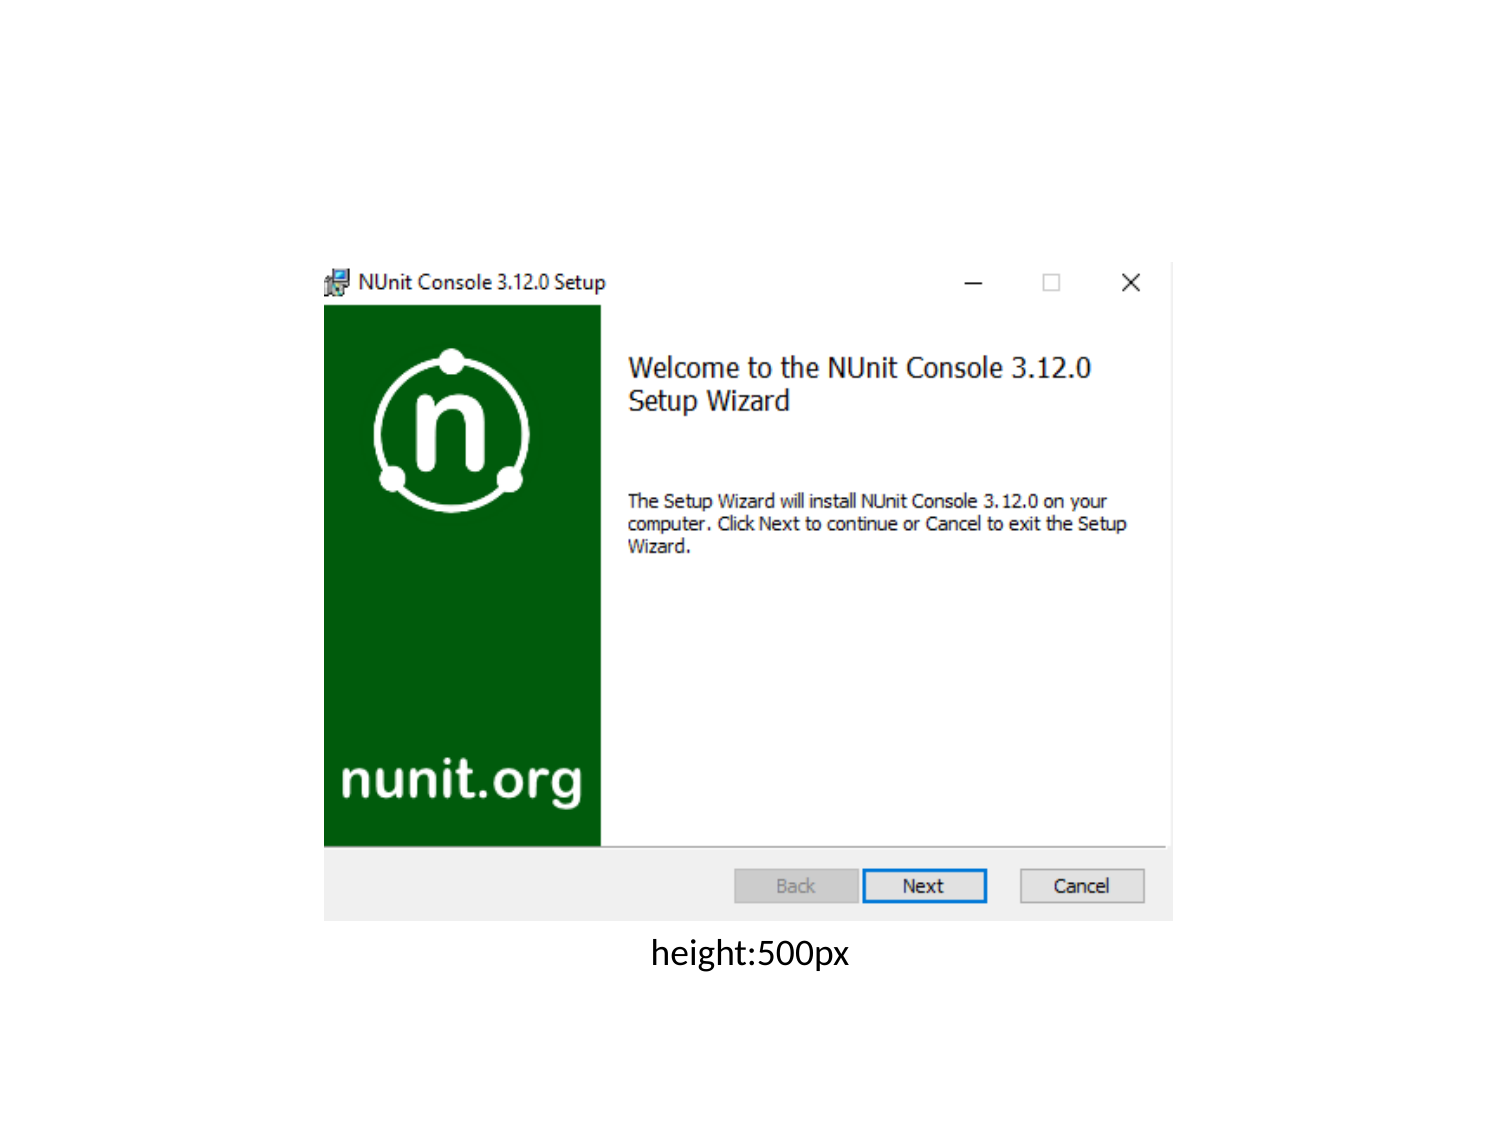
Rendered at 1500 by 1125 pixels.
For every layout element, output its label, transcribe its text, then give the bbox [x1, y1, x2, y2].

text_box height:500px [74, 920, 1425, 1005]
picture [324, 262, 1174, 921]
